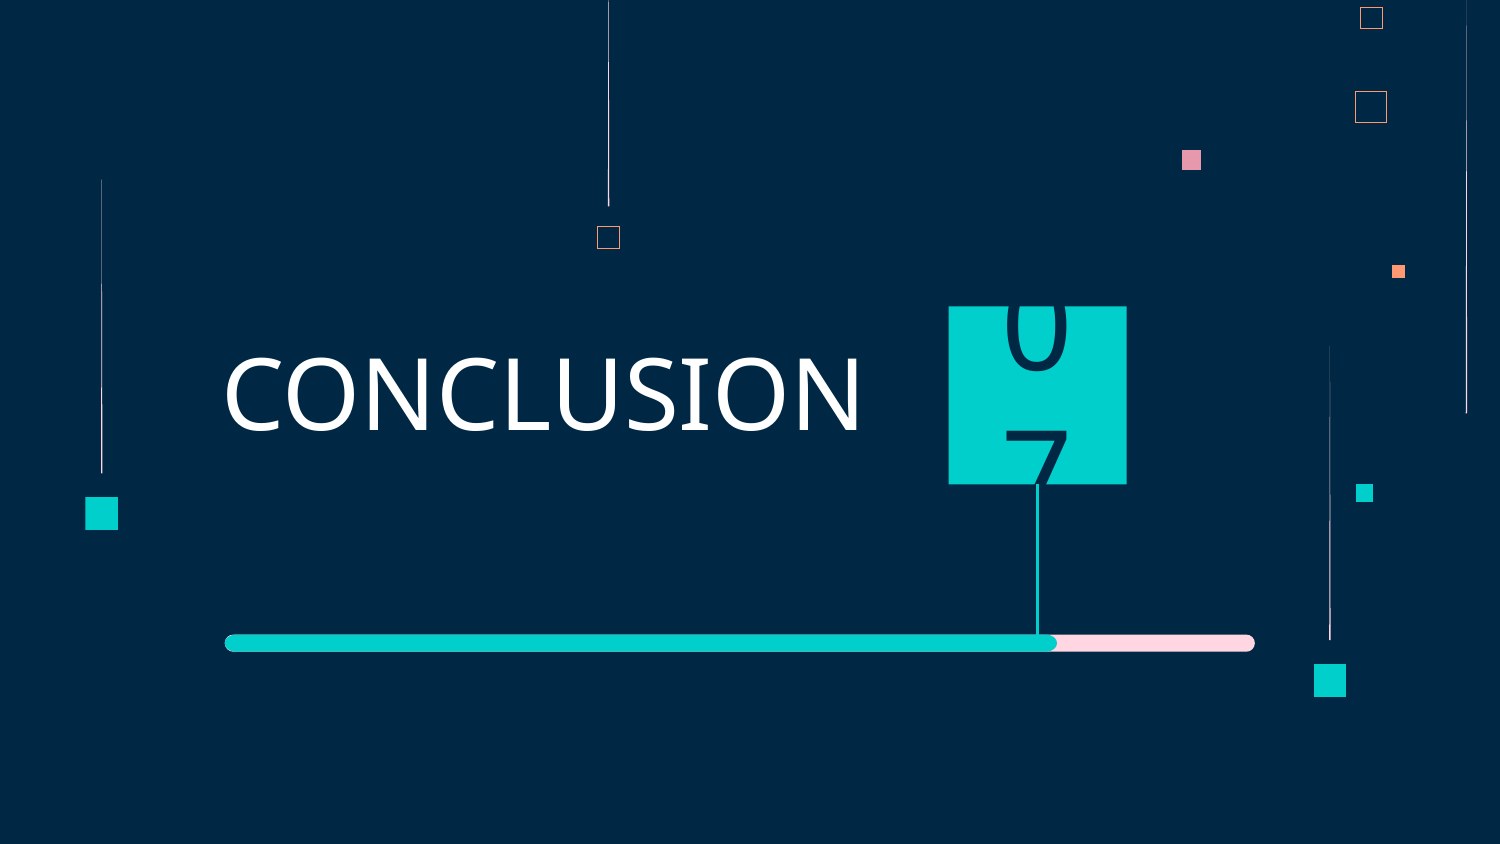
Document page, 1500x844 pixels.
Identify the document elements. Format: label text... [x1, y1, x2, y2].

text_box [224, 634, 1058, 652]
title 07 [957, 348, 1119, 443]
title CONCLUSION [186, 328, 903, 466]
text_box [948, 306, 1127, 485]
text_box [1049, 634, 1255, 652]
